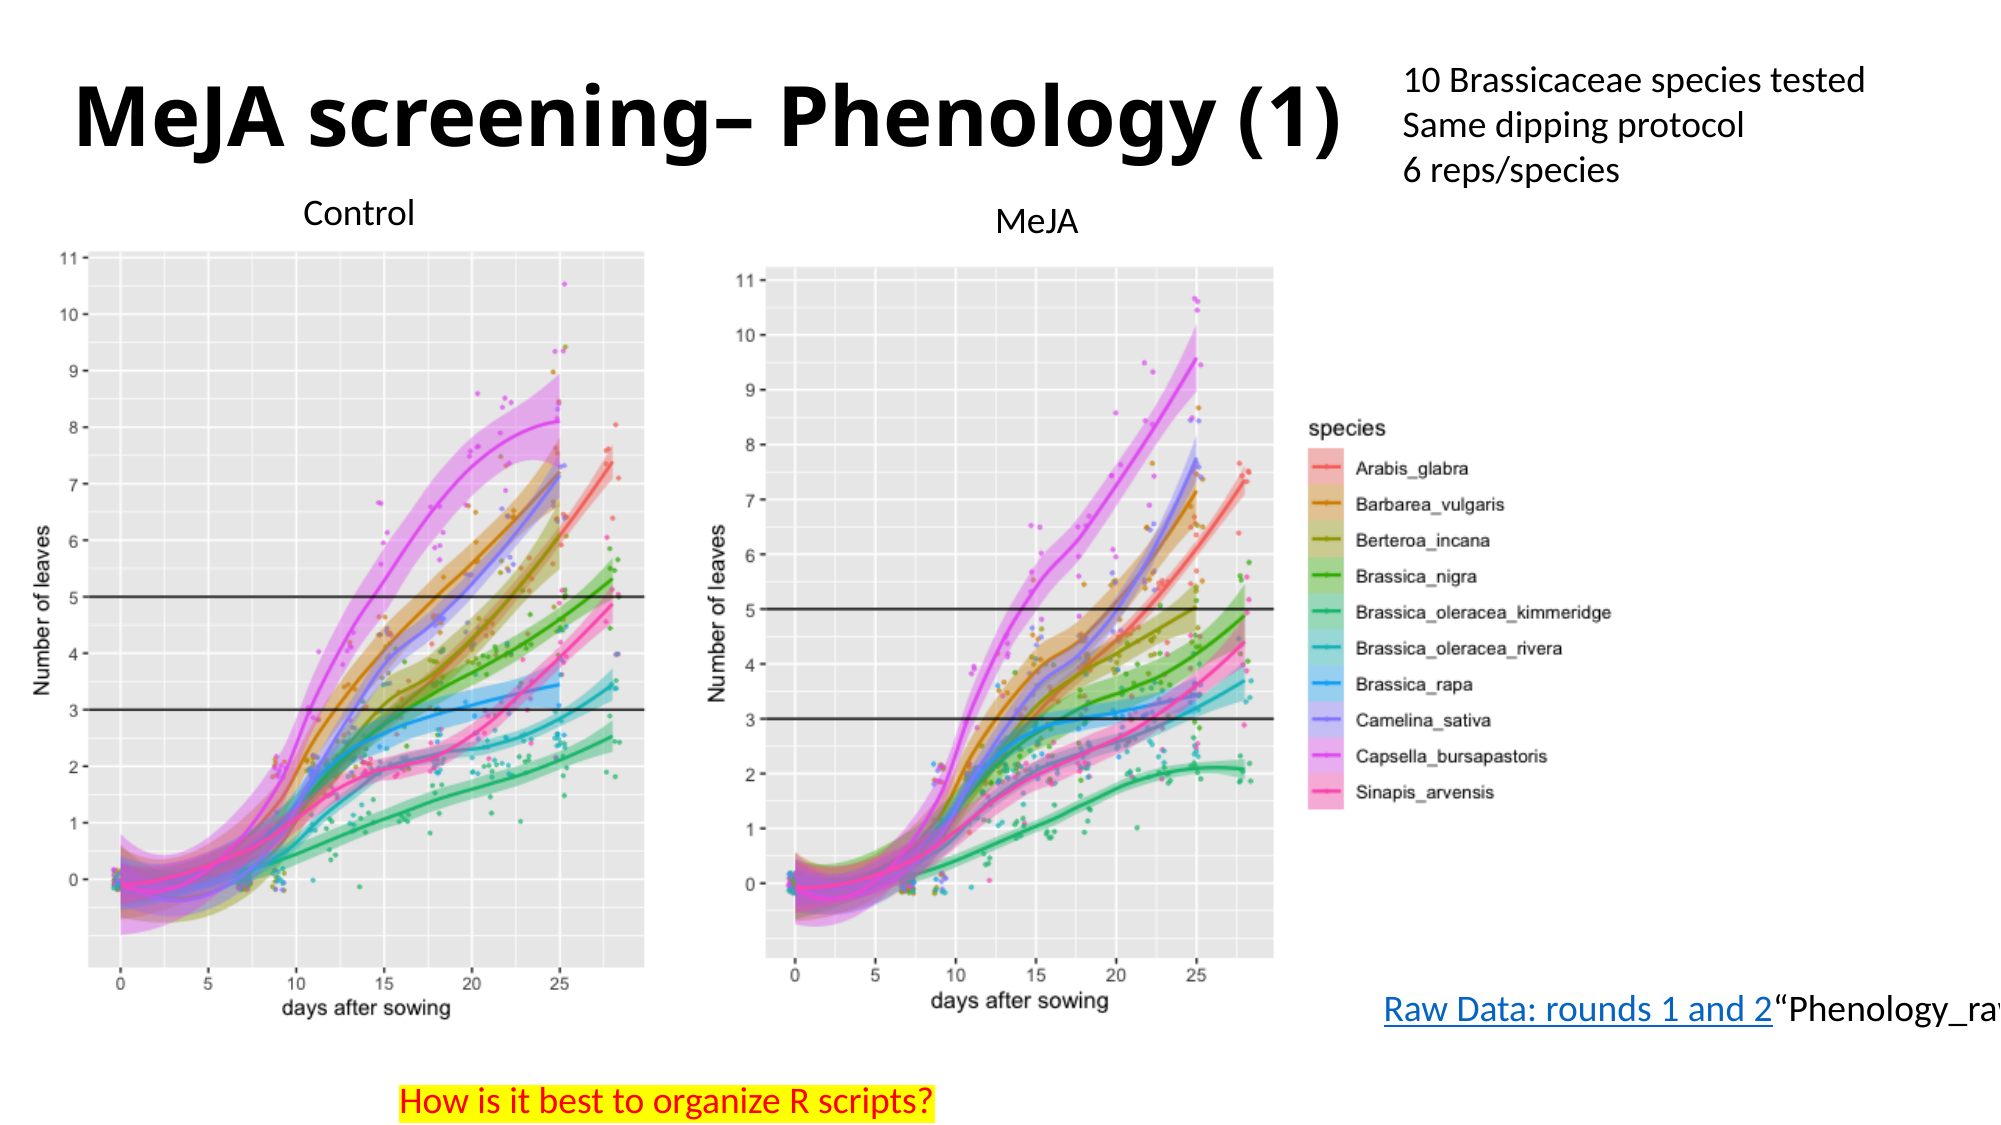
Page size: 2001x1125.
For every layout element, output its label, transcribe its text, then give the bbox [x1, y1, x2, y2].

text_box Control [288, 180, 431, 241]
text_box 10 Brassicaceae species tested Same dipping protocol 6 reps/species [1388, 48, 1882, 198]
title MeJA screening– Phenology (1) [57, 47, 1783, 192]
picture [697, 256, 1635, 1024]
text_box How is it best to organize R scripts? [384, 1068, 950, 1125]
picture [23, 241, 655, 1031]
text_box Raw Data: rounds 1 and 2 “Phenology_raw” tab [1368, 976, 2000, 1037]
text_box MeJA [980, 188, 1094, 249]
